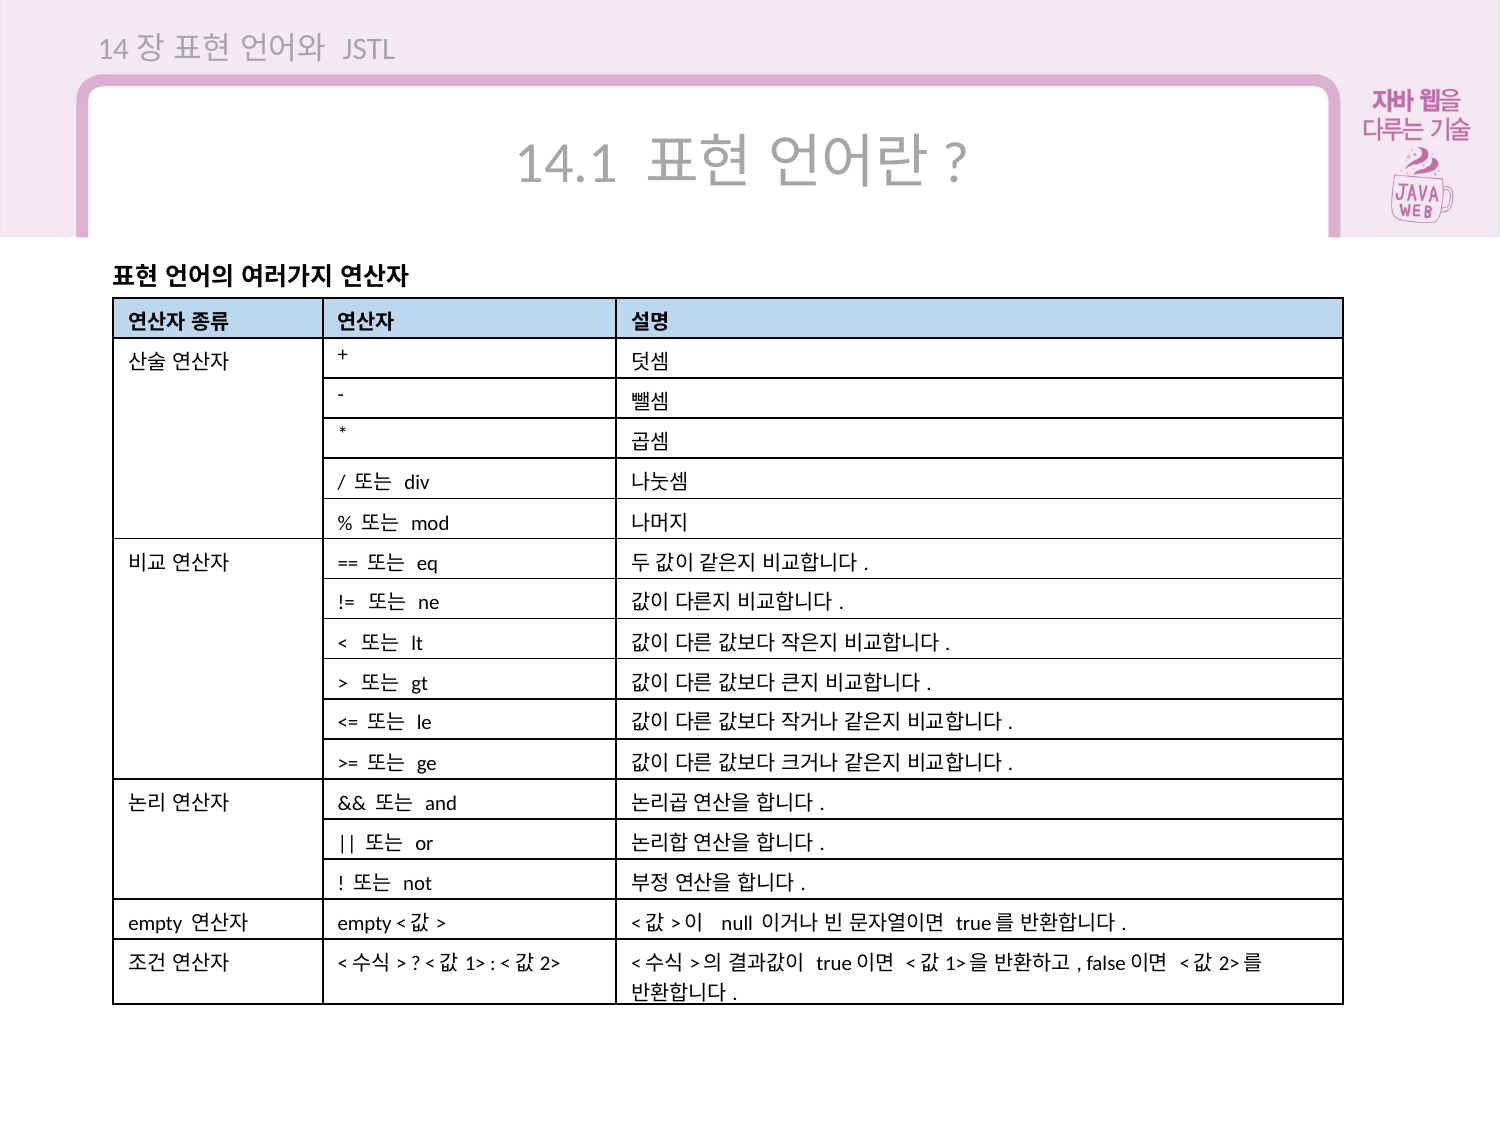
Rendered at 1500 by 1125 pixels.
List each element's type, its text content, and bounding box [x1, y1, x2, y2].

table_cell 논리합 연산을 합니다. [617, 820, 1342, 858]
table_header 연산자 [324, 299, 615, 337]
text_box 14장 표현 언어와 JSTL [82, 0, 1133, 74]
table_cell + [324, 339, 615, 377]
text_box 14.1 표현 언어란? [217, 117, 1268, 202]
table_cell ! 또는 not [324, 860, 615, 898]
table_cell 논리 연산자 [114, 780, 322, 898]
table_cell 부정 연산을 합니다. [617, 860, 1342, 898]
table_cell 값이 다른지 비교합니다. [617, 579, 1342, 618]
table_cell % 또는 mod [324, 499, 615, 538]
table_cell < 또는 lt [324, 619, 615, 658]
table_cell * [324, 419, 615, 457]
table_header 설명 [617, 299, 1342, 337]
table_cell empty <값> [324, 900, 615, 938]
table_cell 조건 연산자 [114, 940, 322, 1003]
table_cell <= 또는 le [324, 700, 615, 738]
table_cell 덧셈 [617, 339, 1342, 377]
table_cell - [324, 379, 615, 417]
table_cell || 또는 or [324, 820, 615, 858]
table_cell 산술 연산자 [114, 339, 322, 538]
table_cell 값이 다른 값보다 작거나 같은지 비교합니다. [617, 700, 1342, 738]
table_cell == 또는 eq [324, 539, 615, 578]
table_cell / 또는 div [324, 459, 615, 498]
table_cell 값이 다른 값보다 작은지 비교합니다. [617, 619, 1342, 658]
table_cell 비교 연산자 [114, 539, 322, 778]
table_cell != 또는 ne [324, 579, 615, 618]
table_cell <수식>의 결과값이 true이면 <값1>을 반환하고, false이면 <값2>를 반환합니다. [617, 940, 1342, 1003]
table_cell 논리곱 연산을 합니다. [617, 780, 1342, 818]
table_cell <값>이 null 이거나 빈 문자열이면 true를 반환합니다. [617, 900, 1342, 938]
table_cell > 또는 gt [324, 659, 615, 698]
picture [0, 0, 1500, 1125]
table_cell 나눗셈 [617, 459, 1342, 498]
table_cell empty 연산자 [114, 900, 322, 938]
table_cell 두 값이 같은지 비교합니다. [617, 539, 1342, 578]
table_cell 값이 다른 값보다 큰지 비교합니다. [617, 659, 1342, 698]
table_header 연산자 종류 [114, 299, 322, 337]
table_cell && 또는 and [324, 780, 615, 818]
table_cell 나머지 [617, 499, 1342, 538]
table_cell >= 또는 ge [324, 740, 615, 778]
table_cell <수식> ? <값1> : <값2> [324, 940, 615, 1003]
text_box 표현 언어의 여러가지 연산자 [97, 252, 1080, 298]
table_cell 뺄셈 [617, 379, 1342, 417]
table_cell 곱셈 [617, 419, 1342, 457]
table_cell 값이 다른 값보다 크거나 같은지 비교합니다. [617, 740, 1342, 778]
